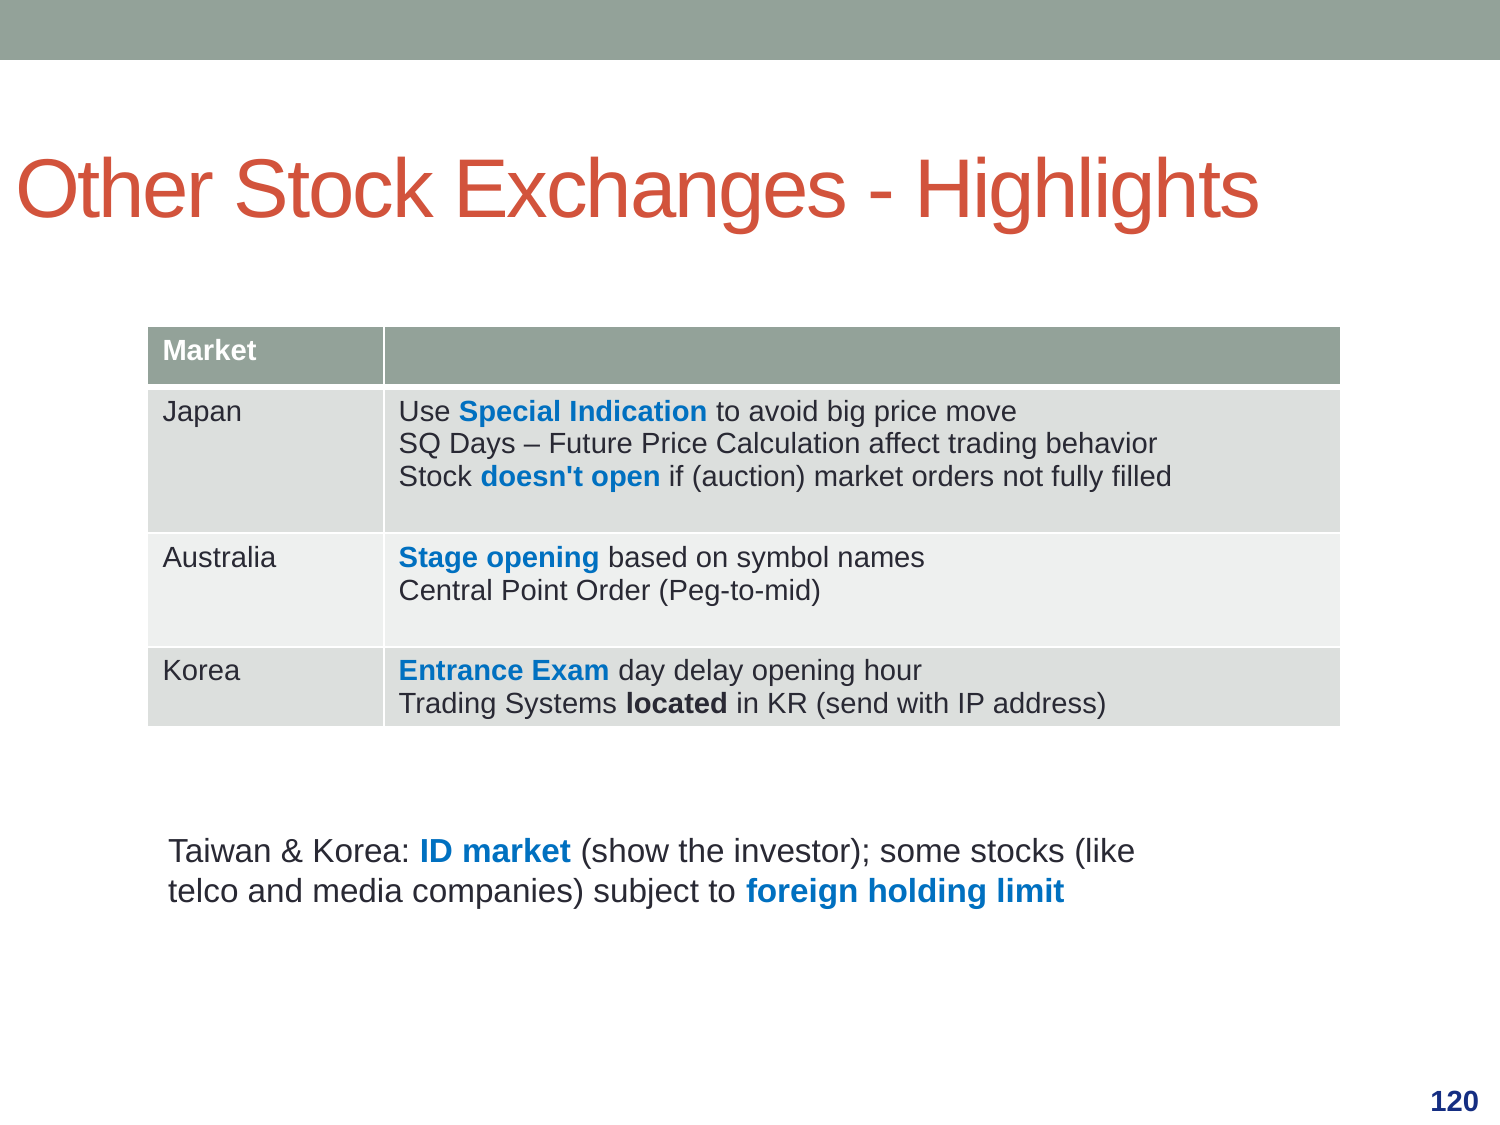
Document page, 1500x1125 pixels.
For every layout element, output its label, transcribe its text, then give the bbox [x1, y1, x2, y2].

text_box Taiwan & Korea: ID market (show the investor); some stocks (like telco and media companies) subject to foreign holding limit [153, 822, 1181, 957]
table_cell Entrance Exam day delay opening hour Trading Systems located in KR (send with IP address) [385, 648, 1340, 726]
table_cell Use Special Indication to avoid big price move SQ Days – Future Price Calculation affect trading behavior Stock doesn't open if (auction) market orders not fully filled [385, 390, 1340, 532]
slide_number 120 [1415, 1070, 1499, 1125]
table_cell Australia [148, 534, 383, 646]
table_cell Japan [148, 390, 383, 532]
title Other Stock Exchanges - Highlights [0, 101, 1325, 266]
table_header [385, 327, 1340, 384]
table_header Market [148, 327, 383, 384]
text_box [64, 278, 1483, 1047]
table_cell Stage opening based on symbol names Central Point Order (Peg-to-mid) [385, 534, 1340, 646]
table_cell Korea [148, 648, 383, 726]
